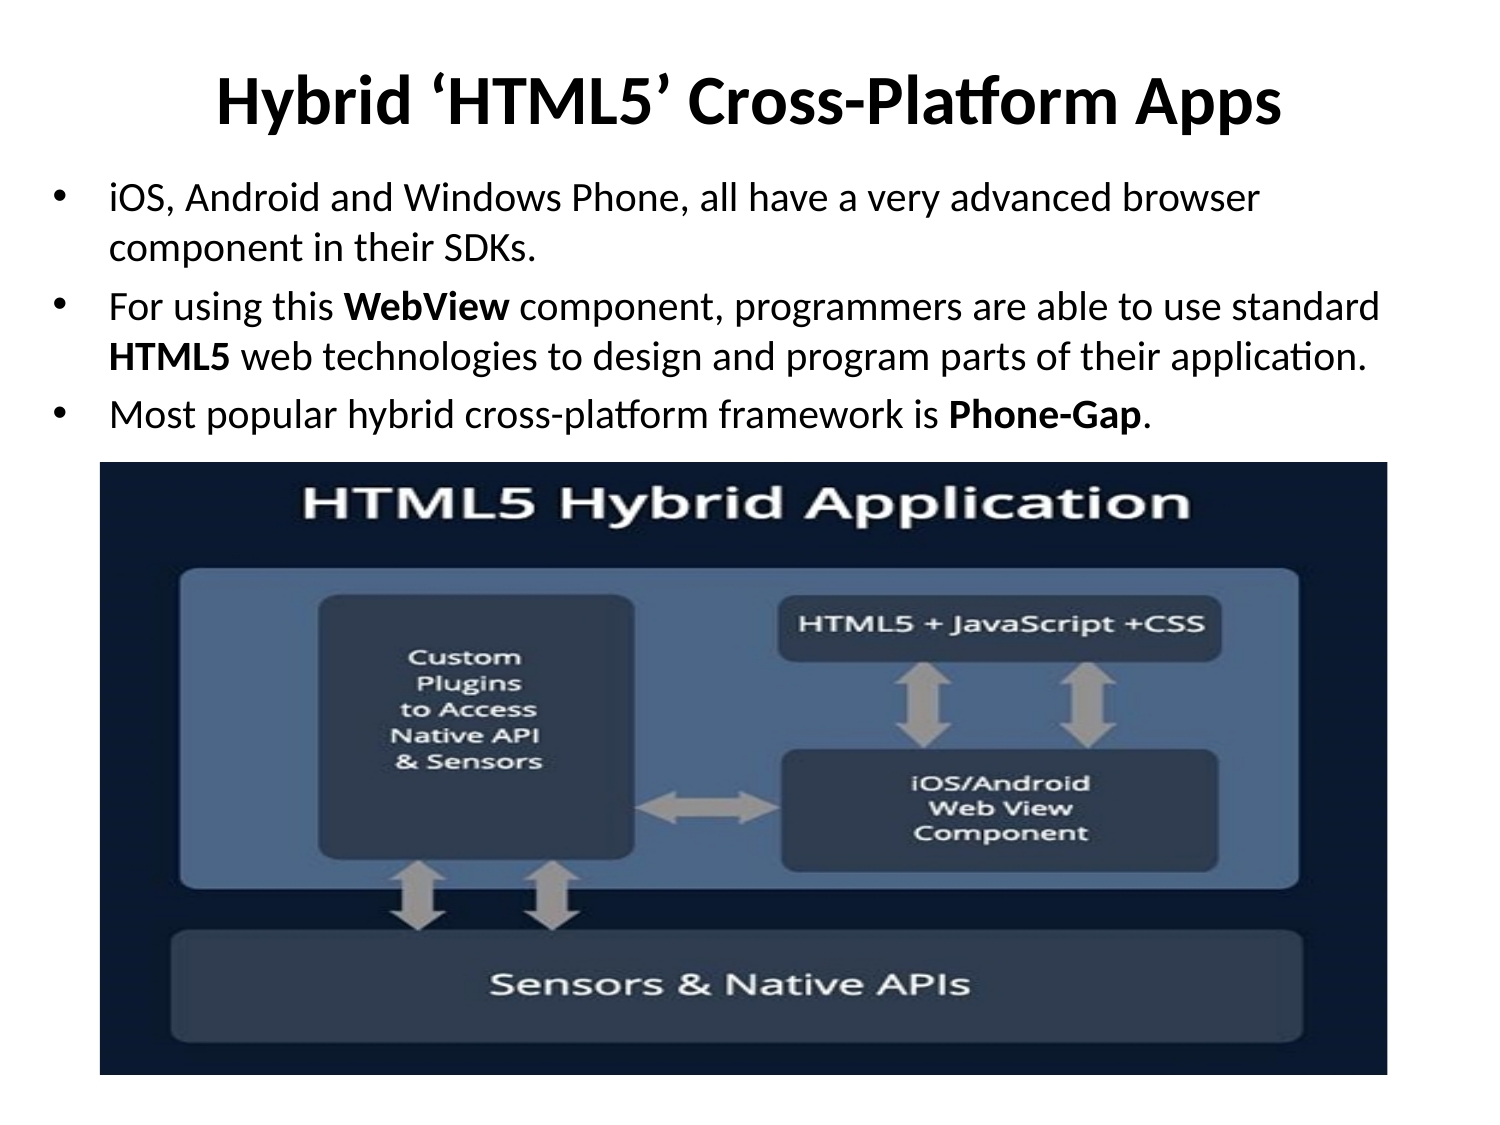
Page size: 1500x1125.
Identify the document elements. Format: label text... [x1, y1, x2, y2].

list iOS, Android and Windows Phone, all have a very advanced browser component in their SDKs. For using this WebView component, programmers are able to use standard HTML5 web technologies to design and program parts of their application. Most popular hybrid cross-platform framework is Phone-Gap. [37, 162, 1463, 1088]
title Hybrid ‘HTML5’ Cross-Platform Apps [75, 45, 1425, 162]
picture [99, 462, 1388, 1076]
